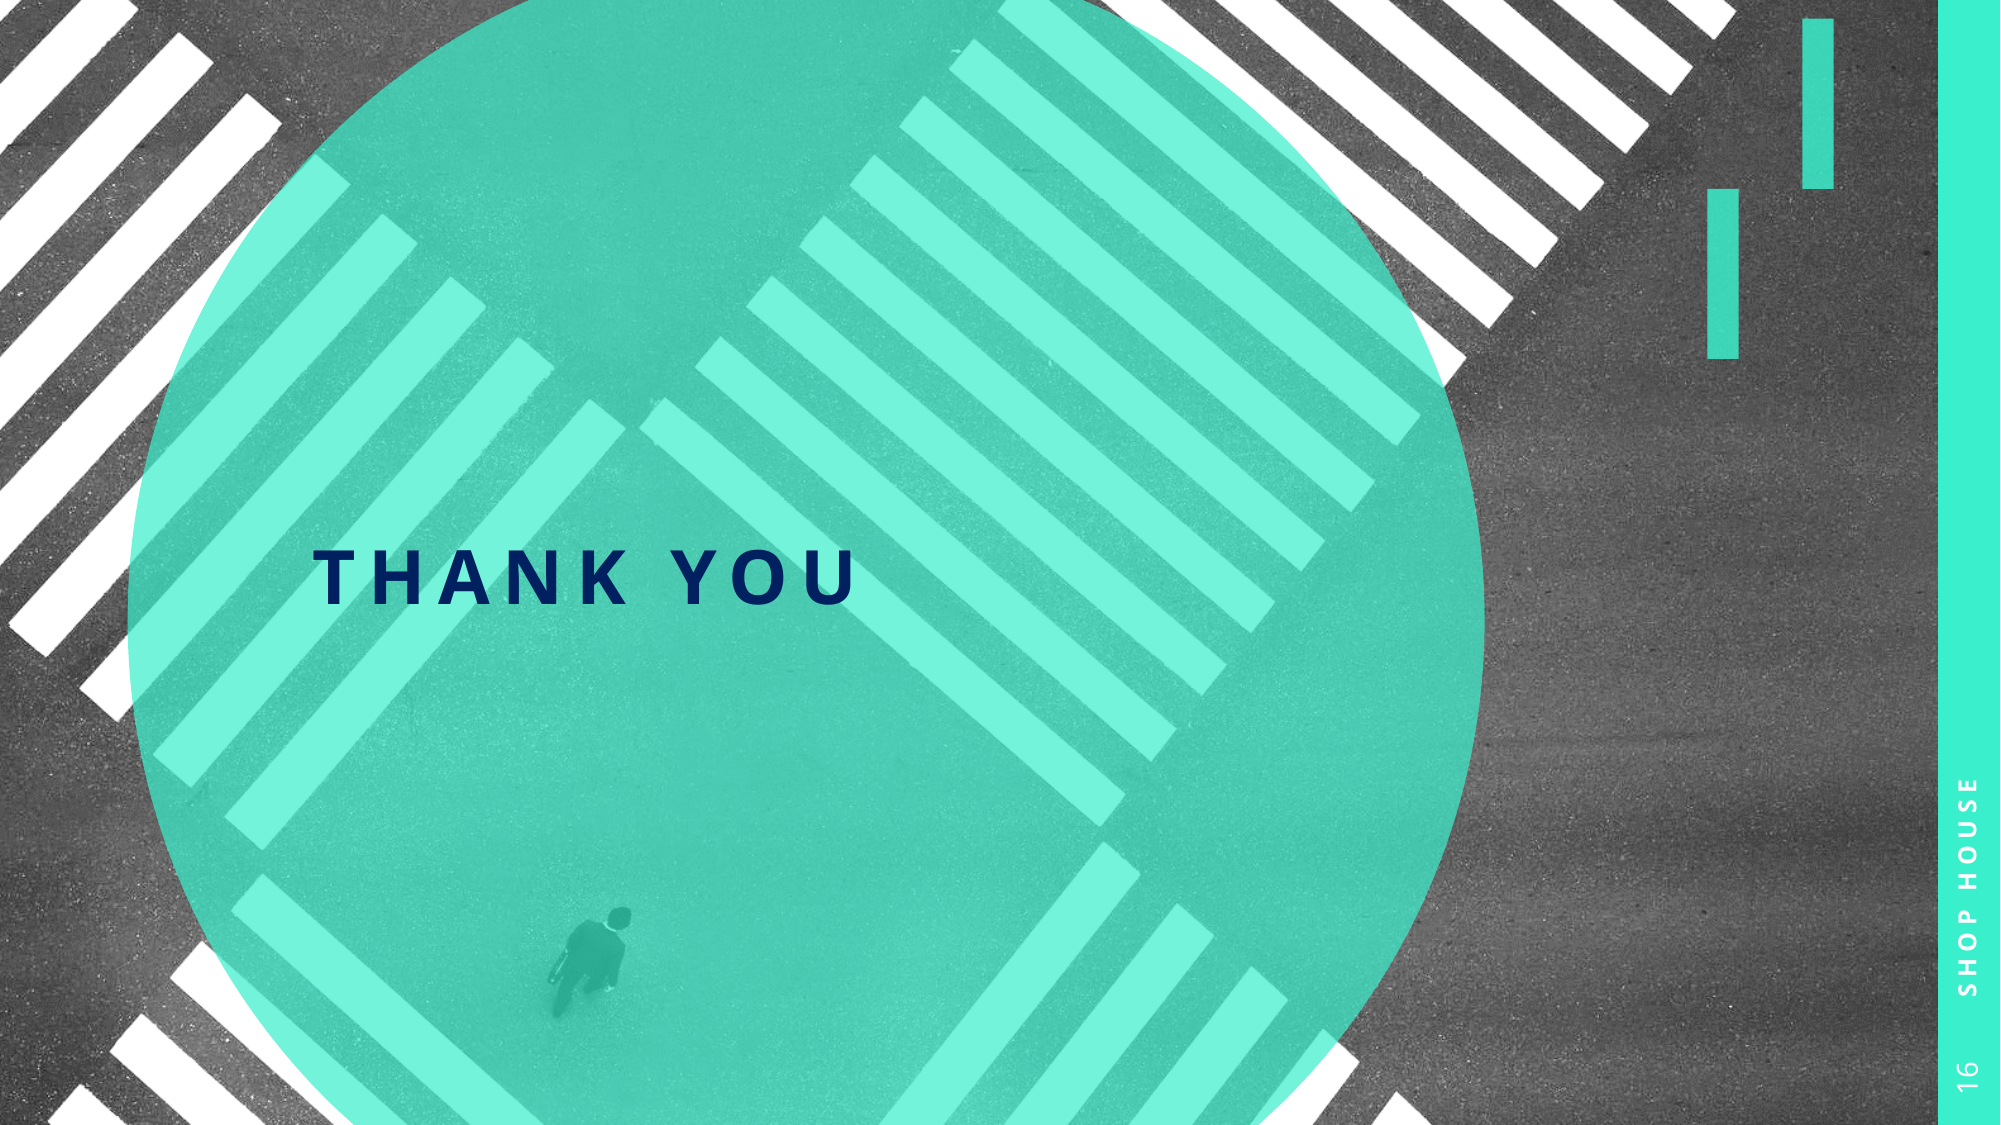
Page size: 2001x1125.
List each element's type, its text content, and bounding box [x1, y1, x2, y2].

title THANK YOU [312, 358, 1295, 621]
footer Shop house [1937, 0, 2000, 1032]
slide_number 16 [1937, 1032, 2000, 1125]
picture [0, 0, 526, 1125]
picture [1086, 0, 1937, 1125]
